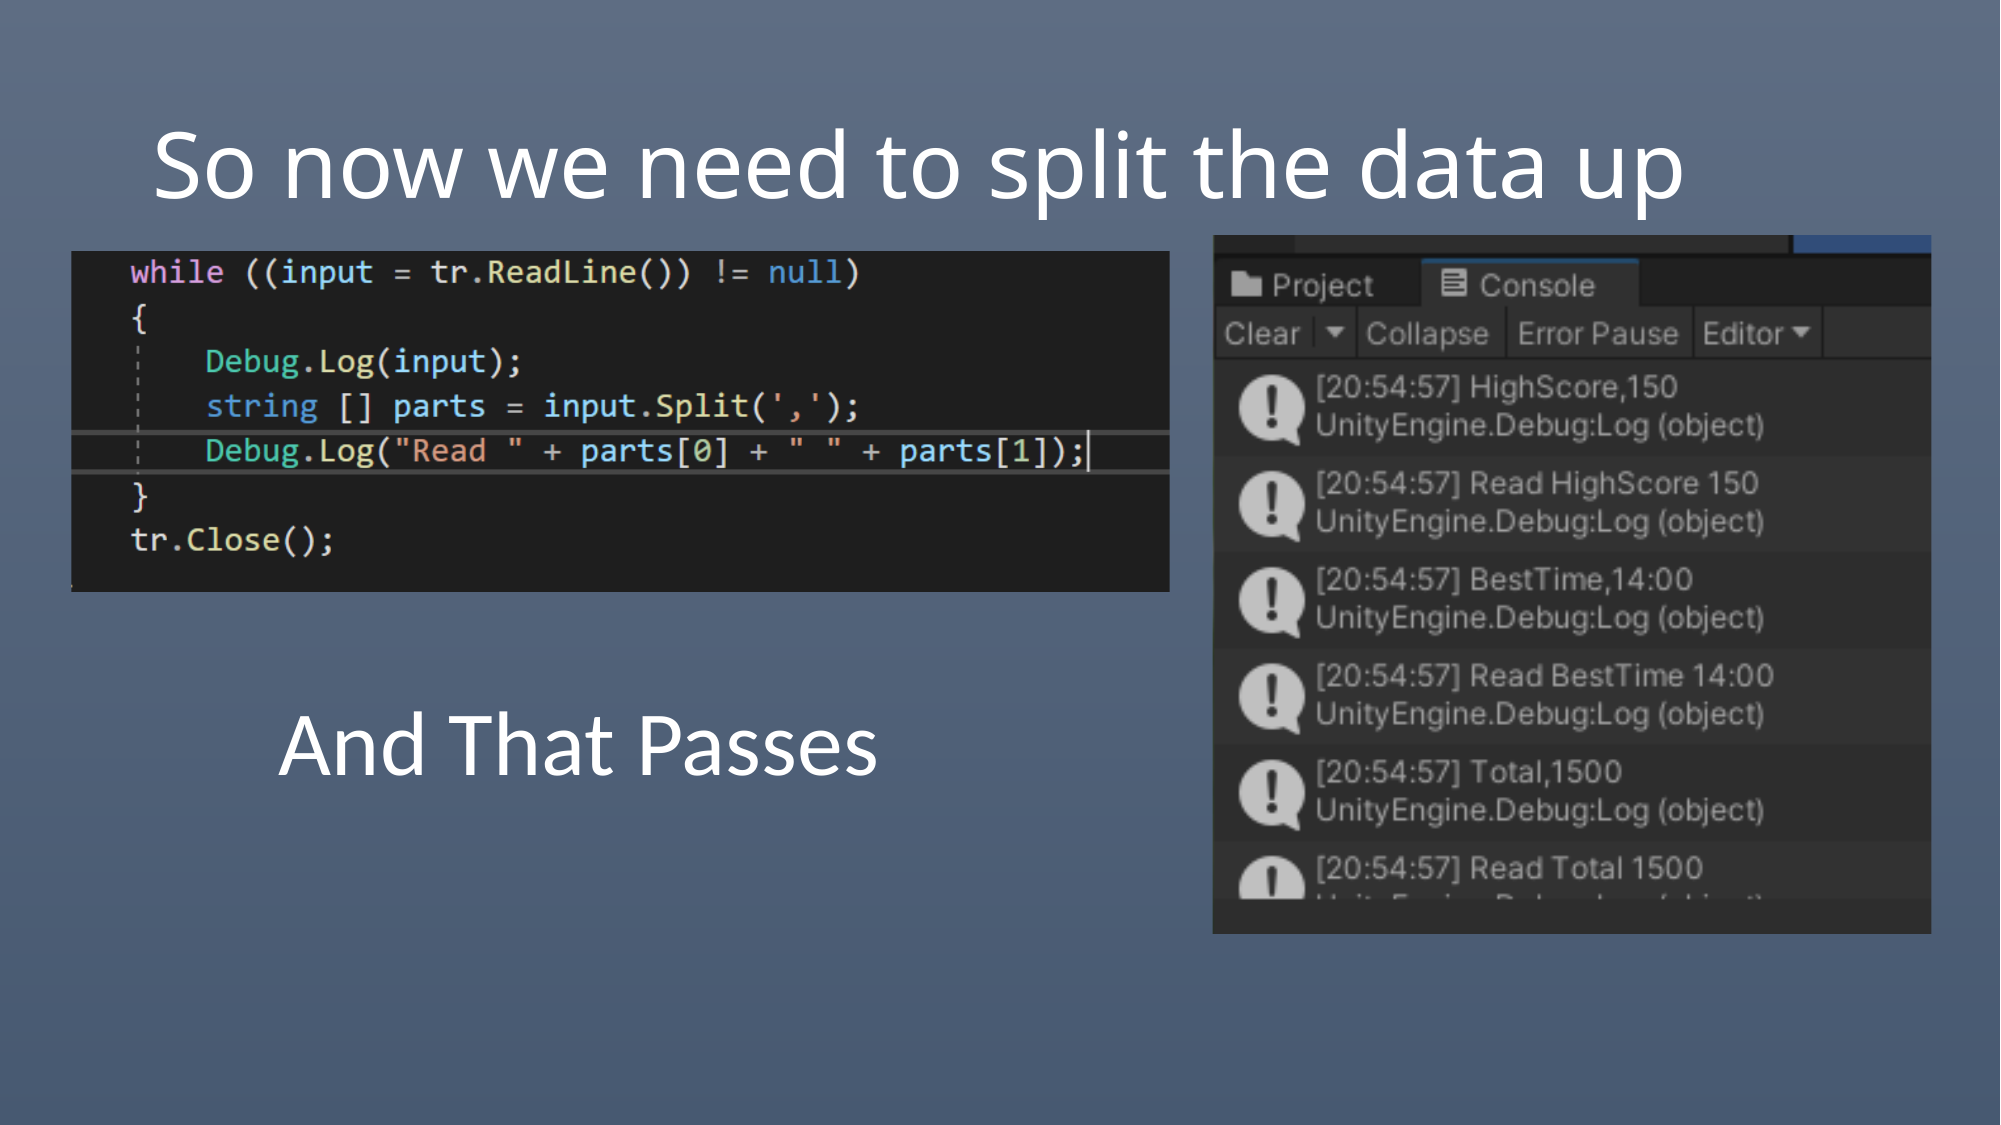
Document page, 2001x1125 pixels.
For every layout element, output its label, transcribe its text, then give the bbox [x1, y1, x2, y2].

picture [1212, 235, 1932, 934]
picture [71, 251, 1170, 592]
title So now we need to split the data up [137, 59, 1863, 278]
text_box And That Passes [264, 676, 911, 802]
